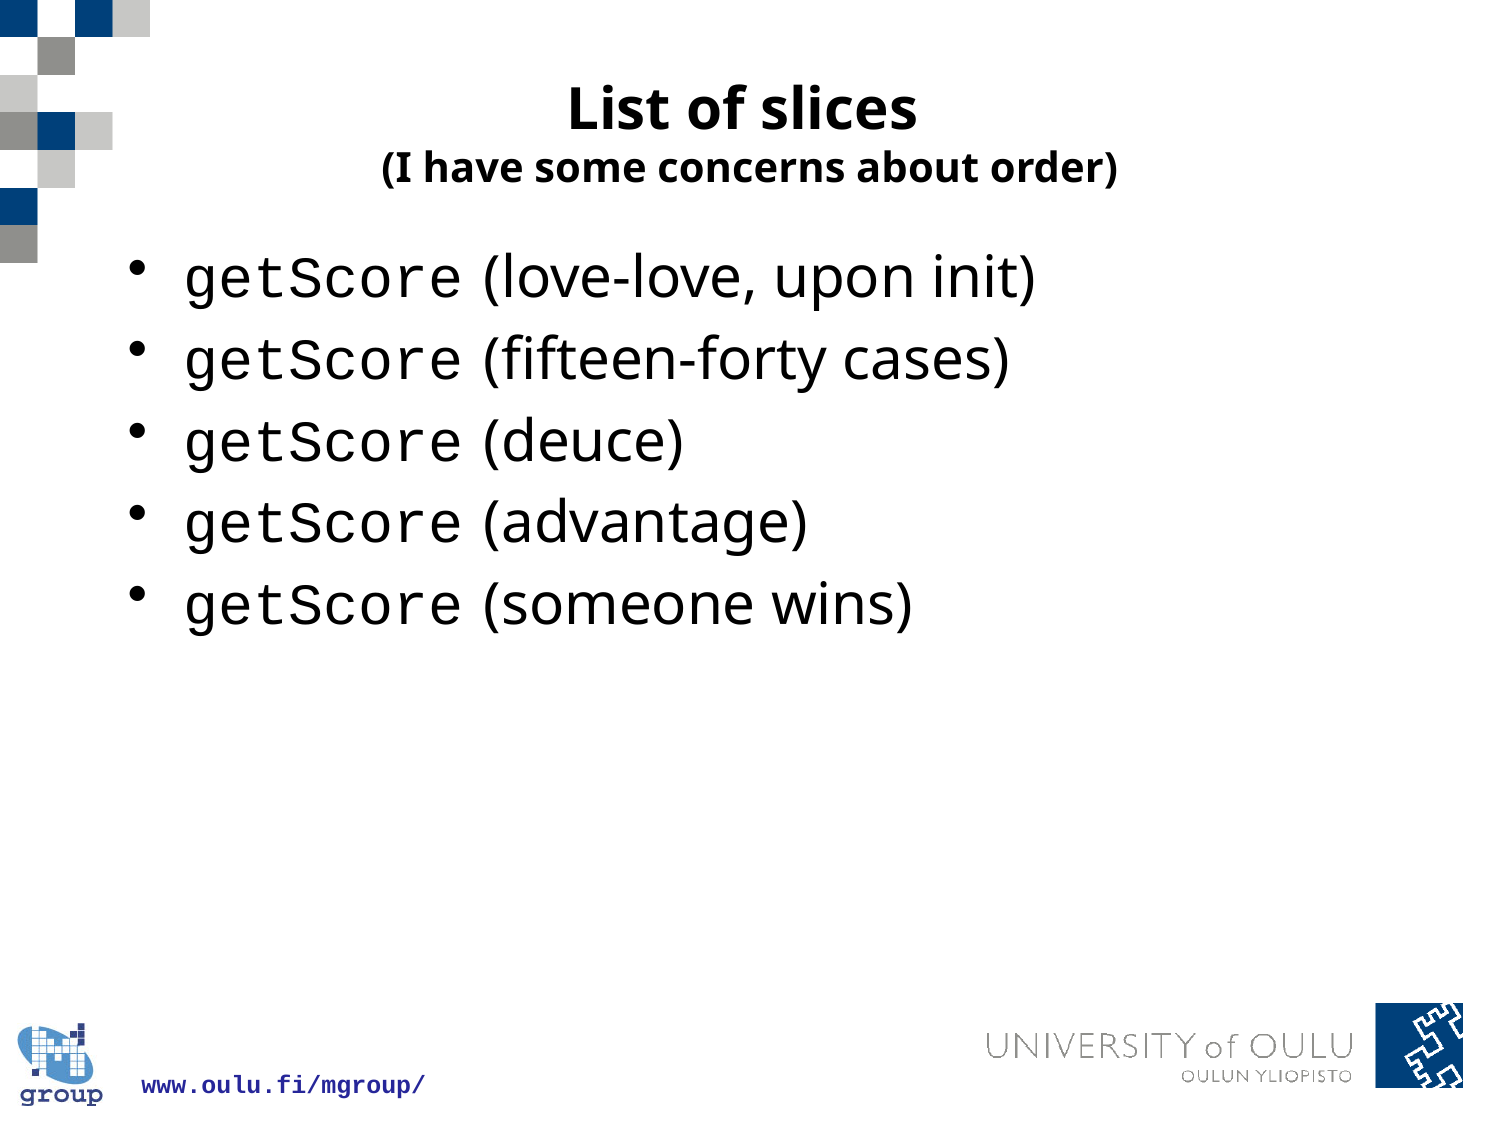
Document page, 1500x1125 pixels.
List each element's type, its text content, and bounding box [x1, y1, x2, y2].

picture [987, 1003, 1463, 1088]
list getScore (love-love, upon init) getScore (fifteen-forty cases) getScore (deuce) getScore (advantage) getScore (someone wins) [112, 231, 1424, 1000]
picture [0, 0, 150, 263]
title List of slices (I have some concerns about order) [112, 37, 1388, 225]
picture [17, 1023, 103, 1106]
